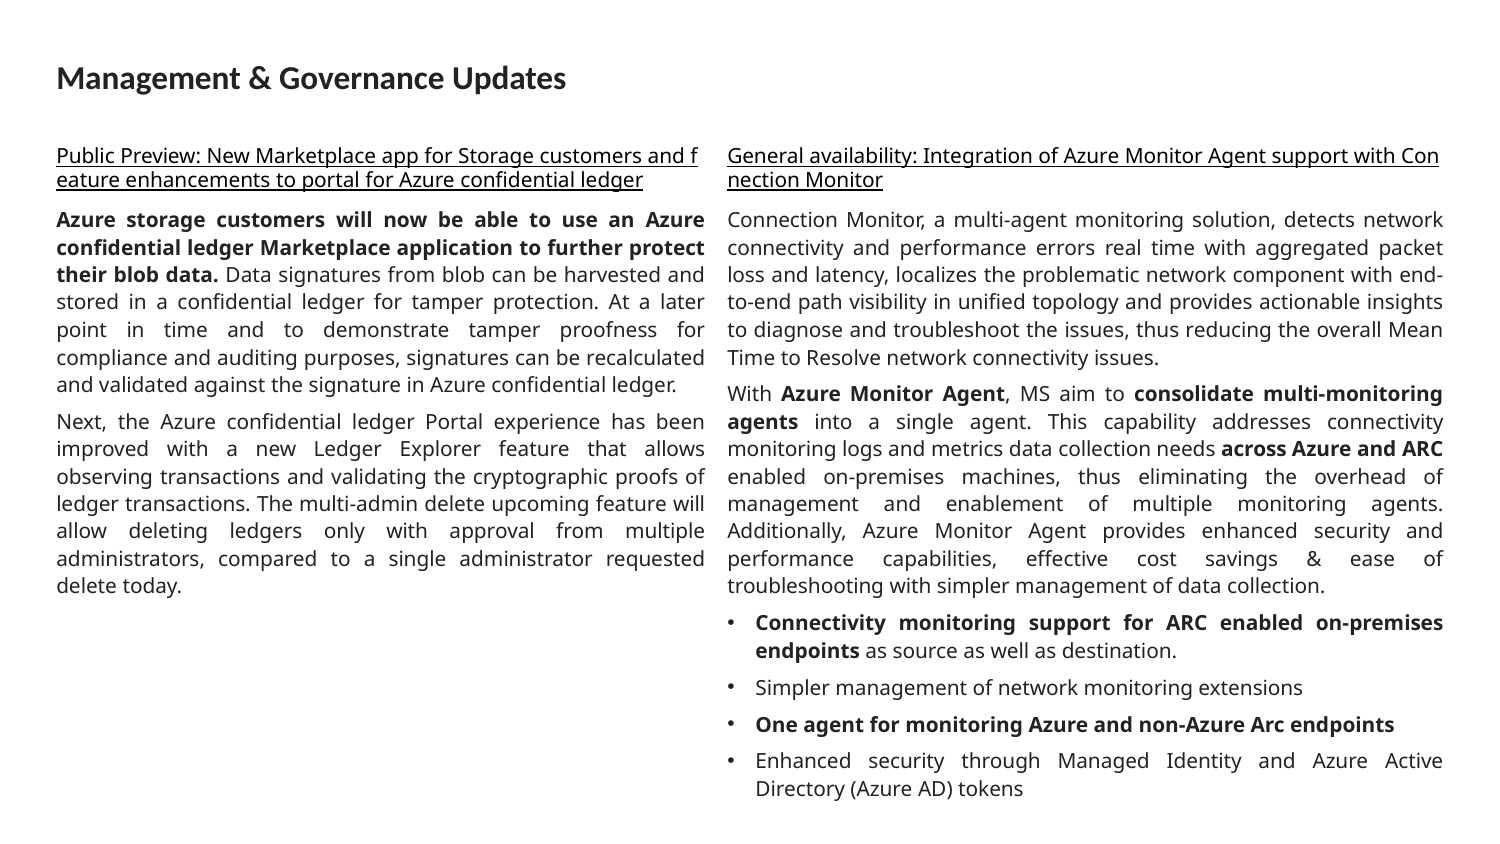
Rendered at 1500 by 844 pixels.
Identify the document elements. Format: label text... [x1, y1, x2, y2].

list General availability: Integration of Azure Monitor Agent support with Connection Monitor Connection Monitor, a multi-agent monitoring solution, detects network connectivity and performance errors real time with aggregated packet loss and latency, localizes the problematic network component with end-to-end path visibility in unified topology and provides actionable insights to diagnose and troubleshoot the issues, thus reducing the overall Mean Time to Resolve network connectivity issues. With Azure Monitor Agent, MS aim to consolidate multi-monitoring agents into a single agent. This capability addresses connectivity monitoring logs and metrics data collection needs across Azure and ARC enabled on-premises machines, thus eliminating the overhead of management and enablement of multiple monitoring agents. Additionally, Azure Monitor Agent provides enhanced security and performance capabilities, effective cost savings & ease of troubleshooting with simpler management of data collection. Connectivity monitoring support for ARC enabled on-premises endpoints as source as well as destination. Simpler management of network monitoring extensions One agent for monitoring Azure and non-Azure Arc endpoints Enhanced security through Managed Identity and Azure Active Directory (Azure AD) tokens [727, 140, 1444, 798]
list Public Preview: New Marketplace app for Storage customers and feature enhancements to portal for Azure confidential ledger Azure storage customers will now be able to use an Azure confidential ledger Marketplace application to further protect their blob data. Data signatures from blob can be harvested and stored in a confidential ledger for tamper protection. At a later point in time and to demonstrate tamper proofness for compliance and auditing purposes, signatures can be recalculated and validated against the signature in Azure confidential ledger. Next, the Azure confidential ledger Portal experience has been improved with a new Ledger Explorer feature that allows observing transactions and validating the cryptographic proofs of ledger transactions. The multi-admin delete upcoming feature will allow deleting ledgers only with approval from multiple administrators, compared to a single administrator requested delete today. [56, 140, 706, 760]
title Management & Governance Updates [56, 56, 1444, 113]
